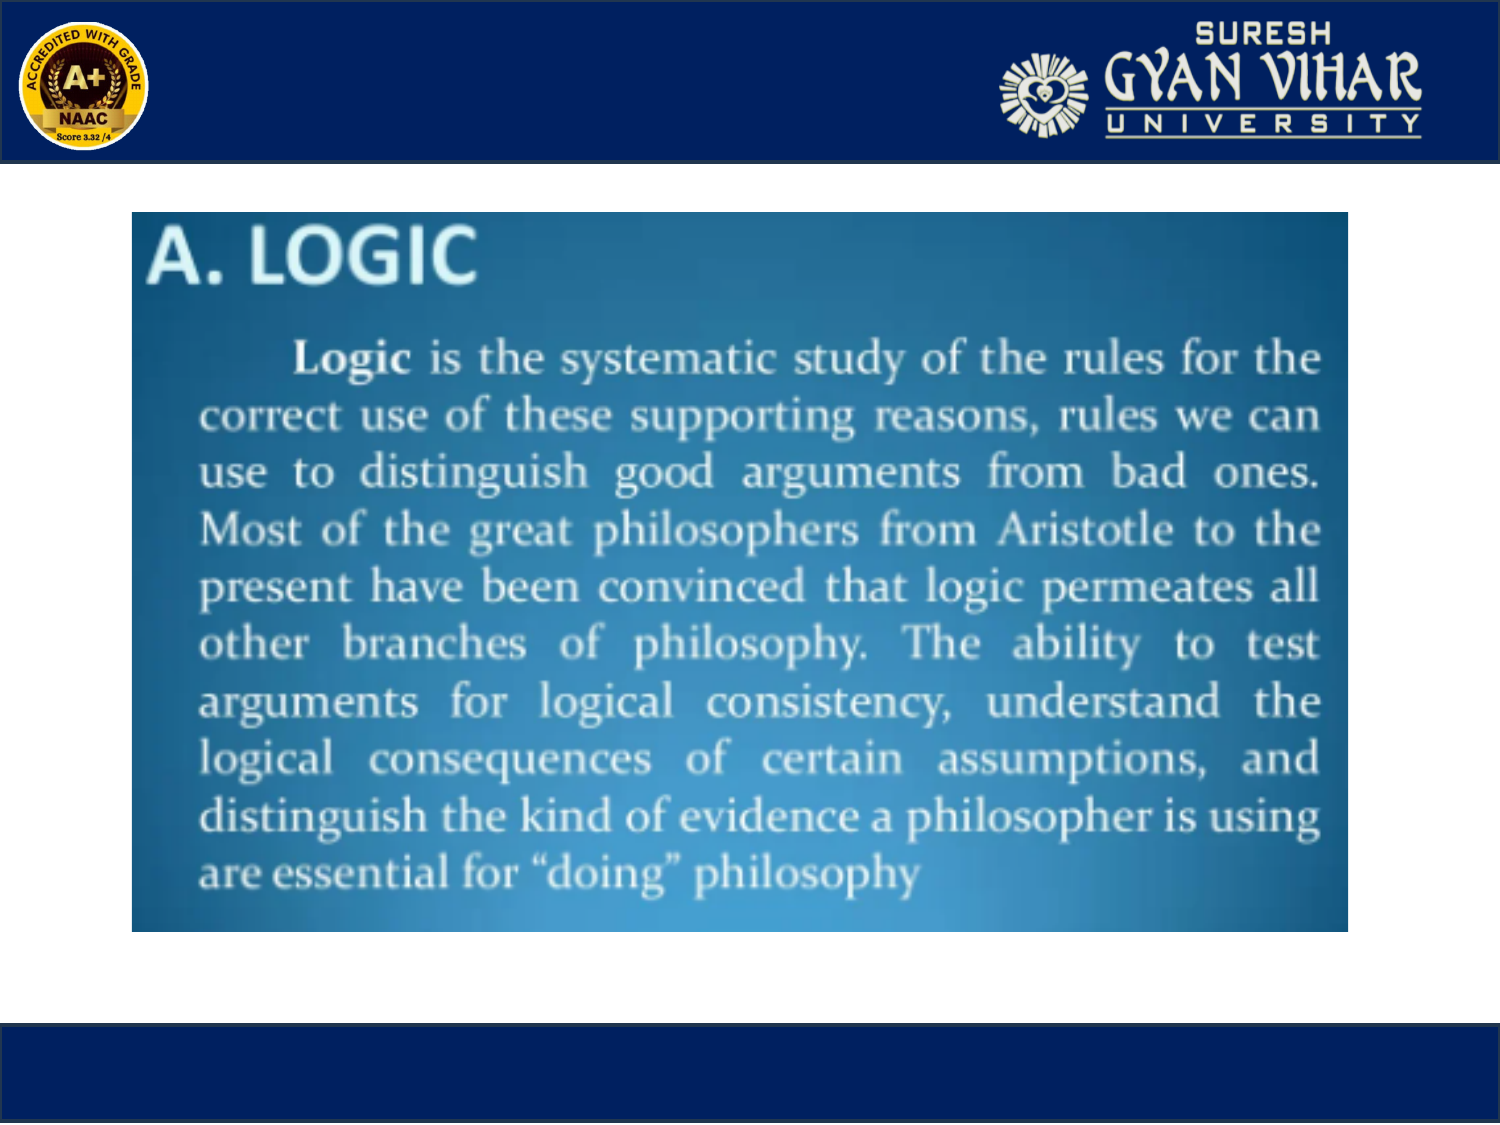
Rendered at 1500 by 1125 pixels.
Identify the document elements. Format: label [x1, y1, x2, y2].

picture [999, 21, 1425, 144]
picture [131, 212, 1349, 932]
picture [4, 22, 159, 151]
